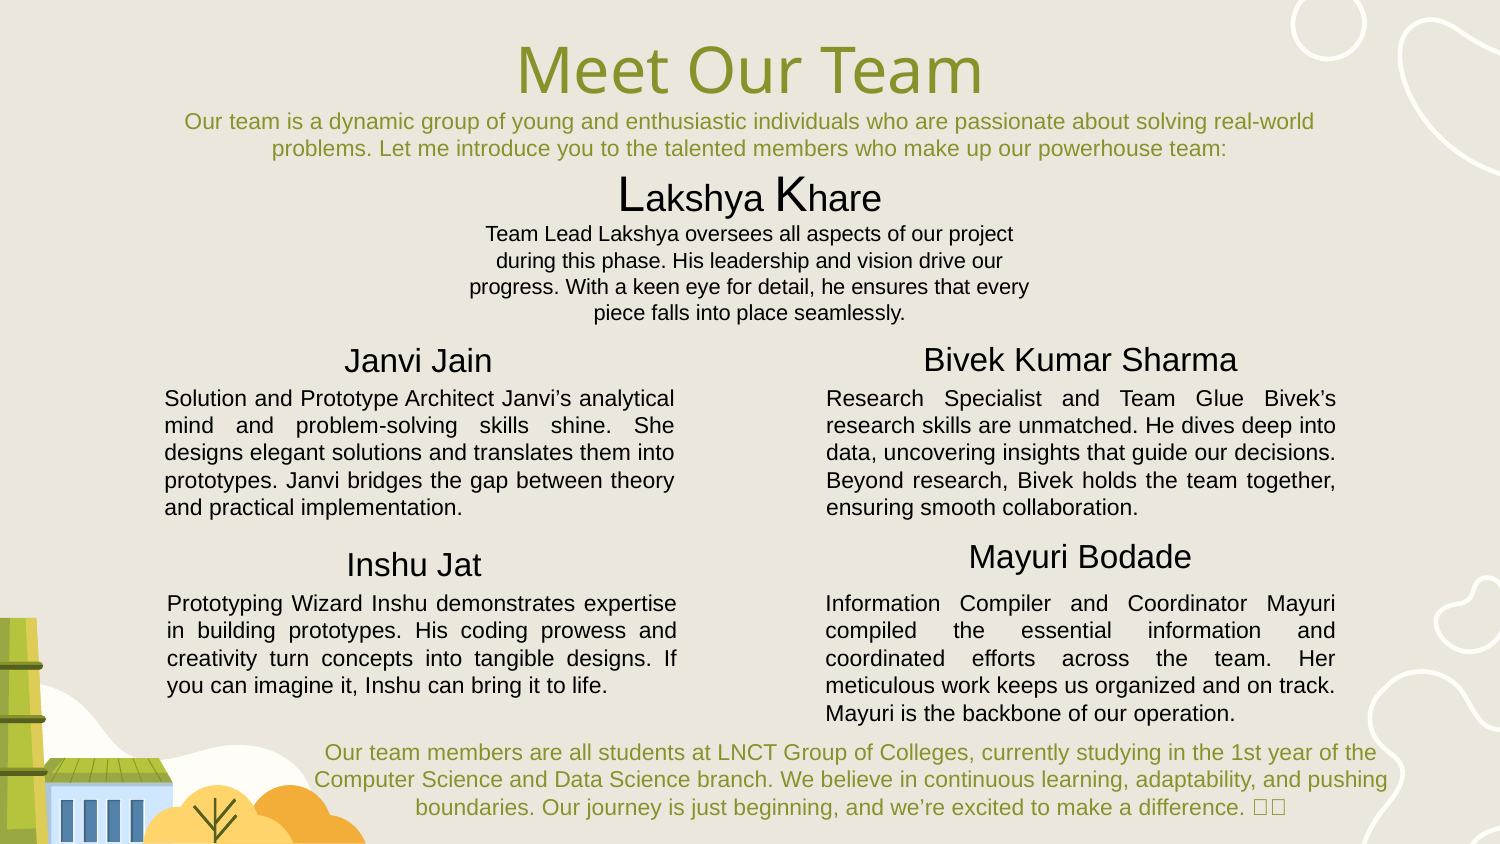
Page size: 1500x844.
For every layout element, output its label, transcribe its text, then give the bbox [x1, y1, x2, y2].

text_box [148, 342, 1352, 689]
text_box Our team is a dynamic group of young and enthusiastic individuals who are passionate about solving real-world problems. Let me introduce you to the talented members who make up our powerhouse team: [117, 94, 1383, 204]
title Meet Our Team [117, 14, 1383, 94]
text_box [454, 175, 1046, 322]
text_box Our team members are all students at LNCT Group of Colleges, currently studying in the 1st year of the Computer Science and Data Science branch. We believe in continuous learning, adaptability, and pushing boundaries. Our journey is just beginning, and we’re excited to make a difference. 🚀👏 [289, 695, 1414, 835]
